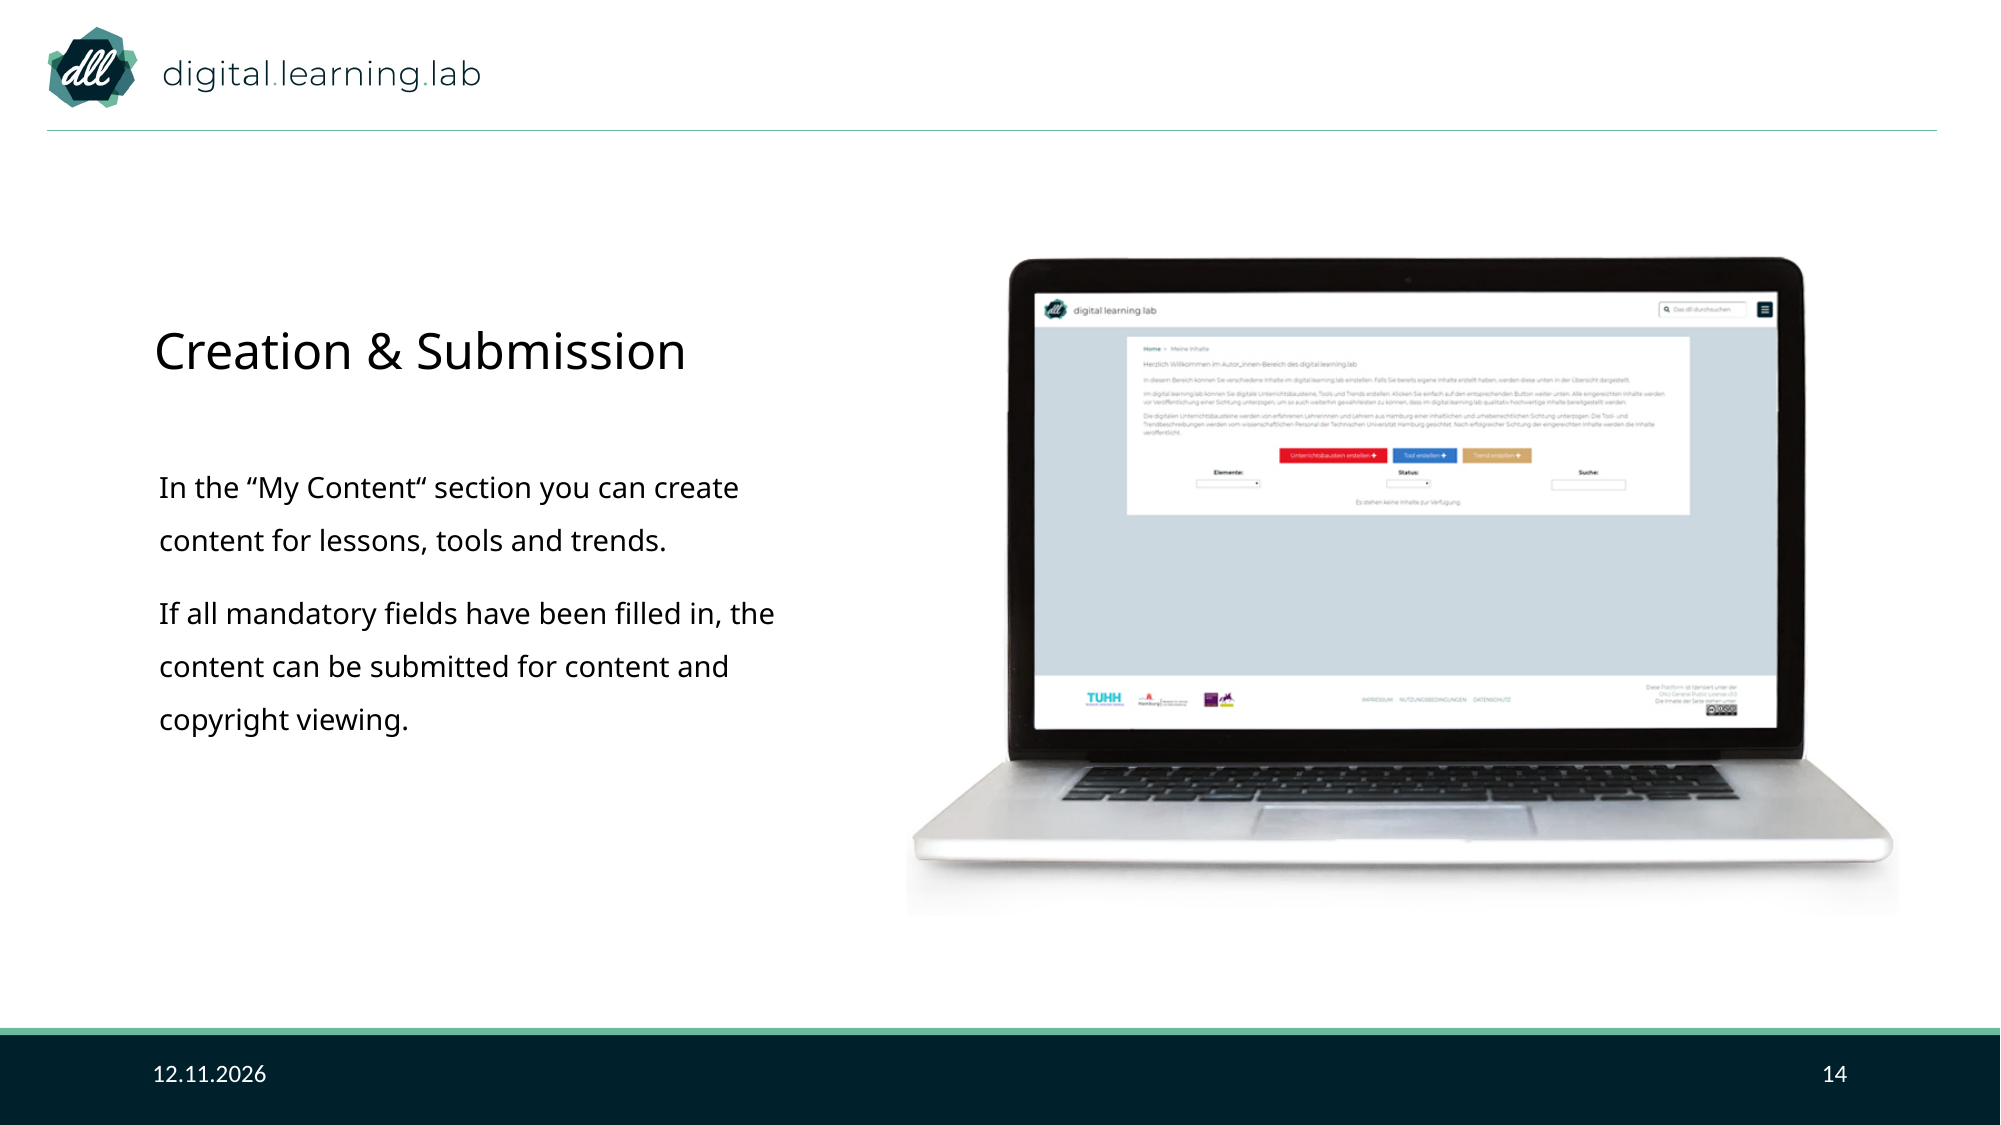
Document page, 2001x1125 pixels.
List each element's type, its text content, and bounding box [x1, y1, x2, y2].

list Creation & Submission [139, 318, 906, 415]
list In the “My Content“ section you can create content for lessons, tools and trends. If all mandatory fields have been filled in, the content can be submitted for content and copyright viewing. [144, 444, 853, 953]
picture [906, 248, 1900, 916]
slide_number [137, 1042, 588, 1103]
picture [47, 26, 480, 108]
slide_number 14 [1412, 1042, 1863, 1103]
